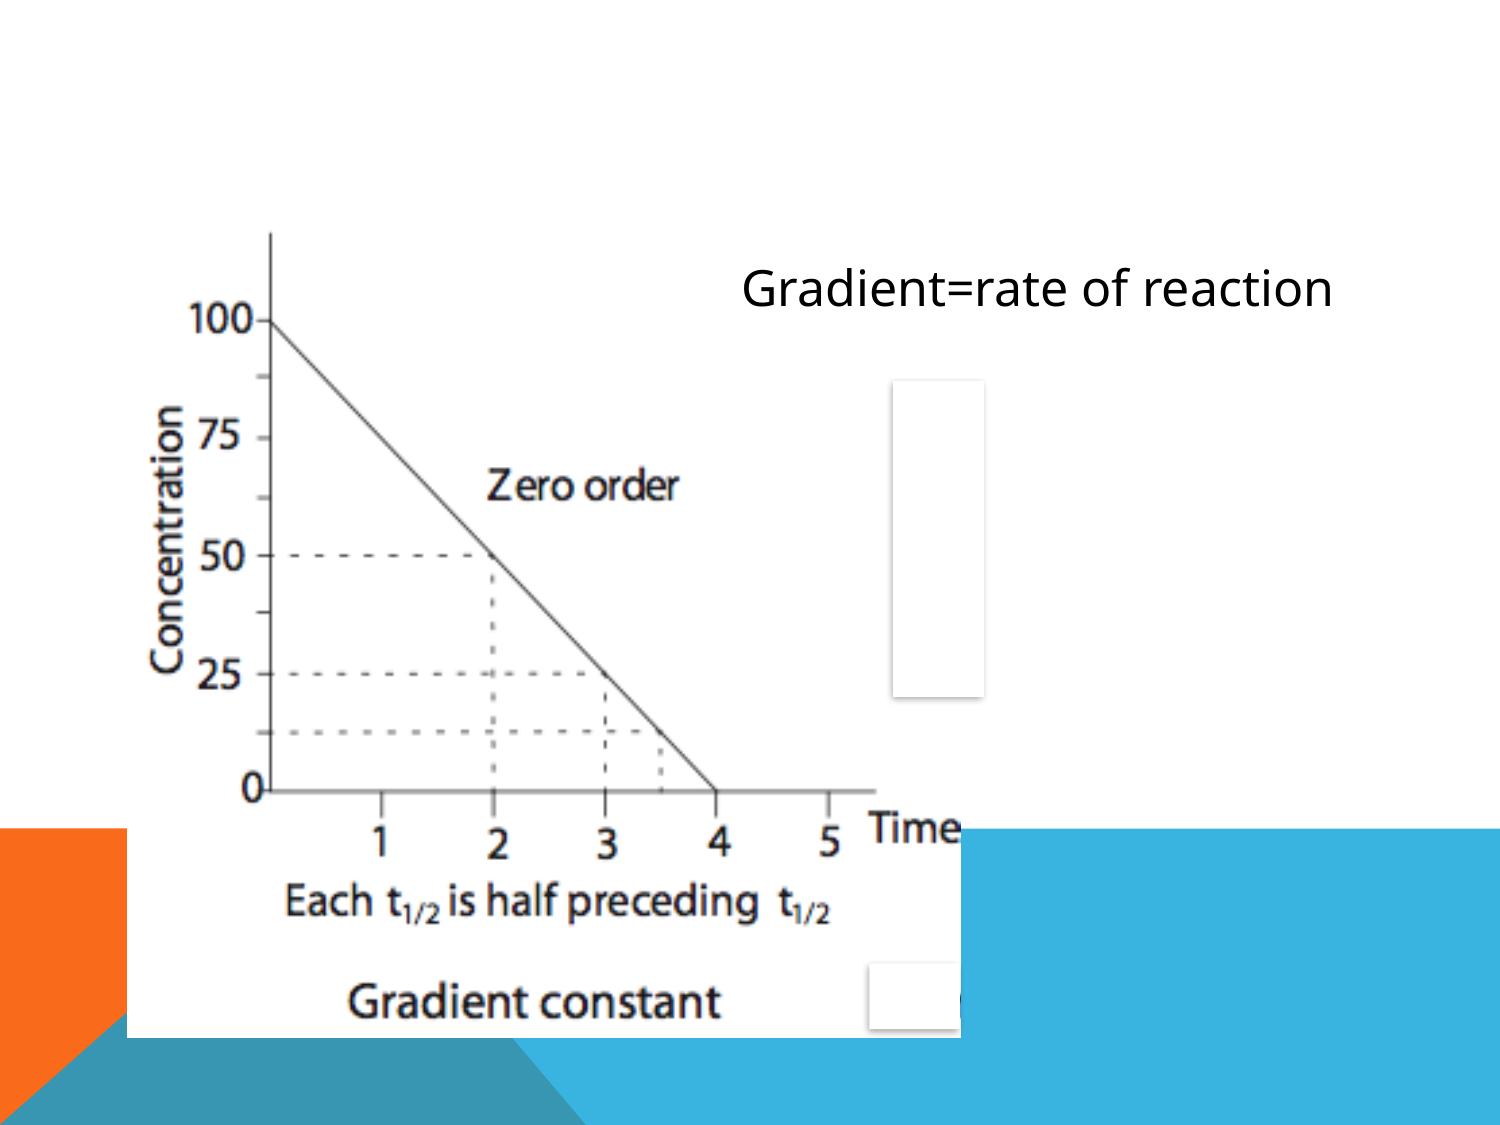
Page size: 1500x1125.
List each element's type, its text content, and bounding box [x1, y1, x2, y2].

text_box Gradient=rate of reaction [988, 249, 1350, 324]
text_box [127, 217, 985, 1038]
